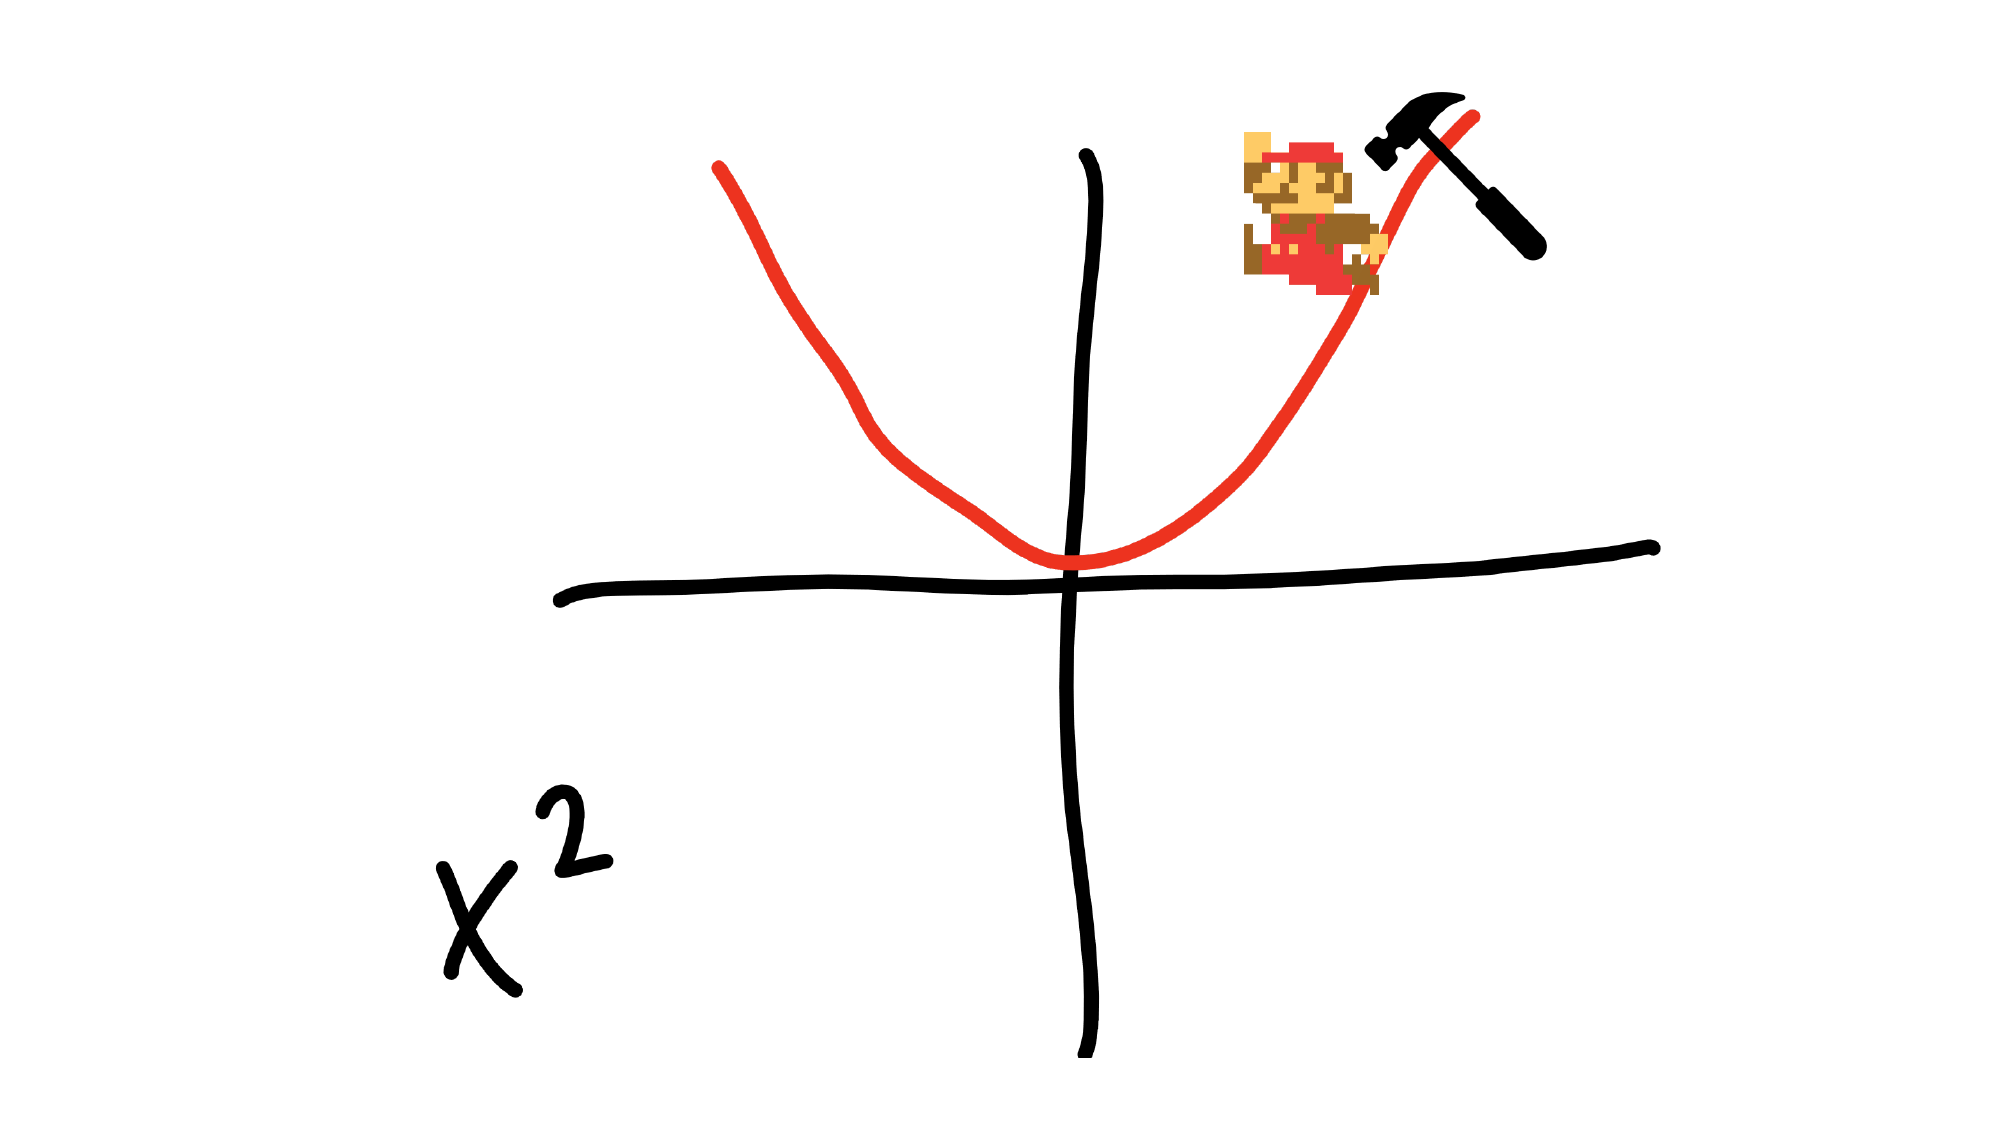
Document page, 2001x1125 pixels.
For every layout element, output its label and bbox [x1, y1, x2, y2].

picture [325, 67, 1675, 1058]
